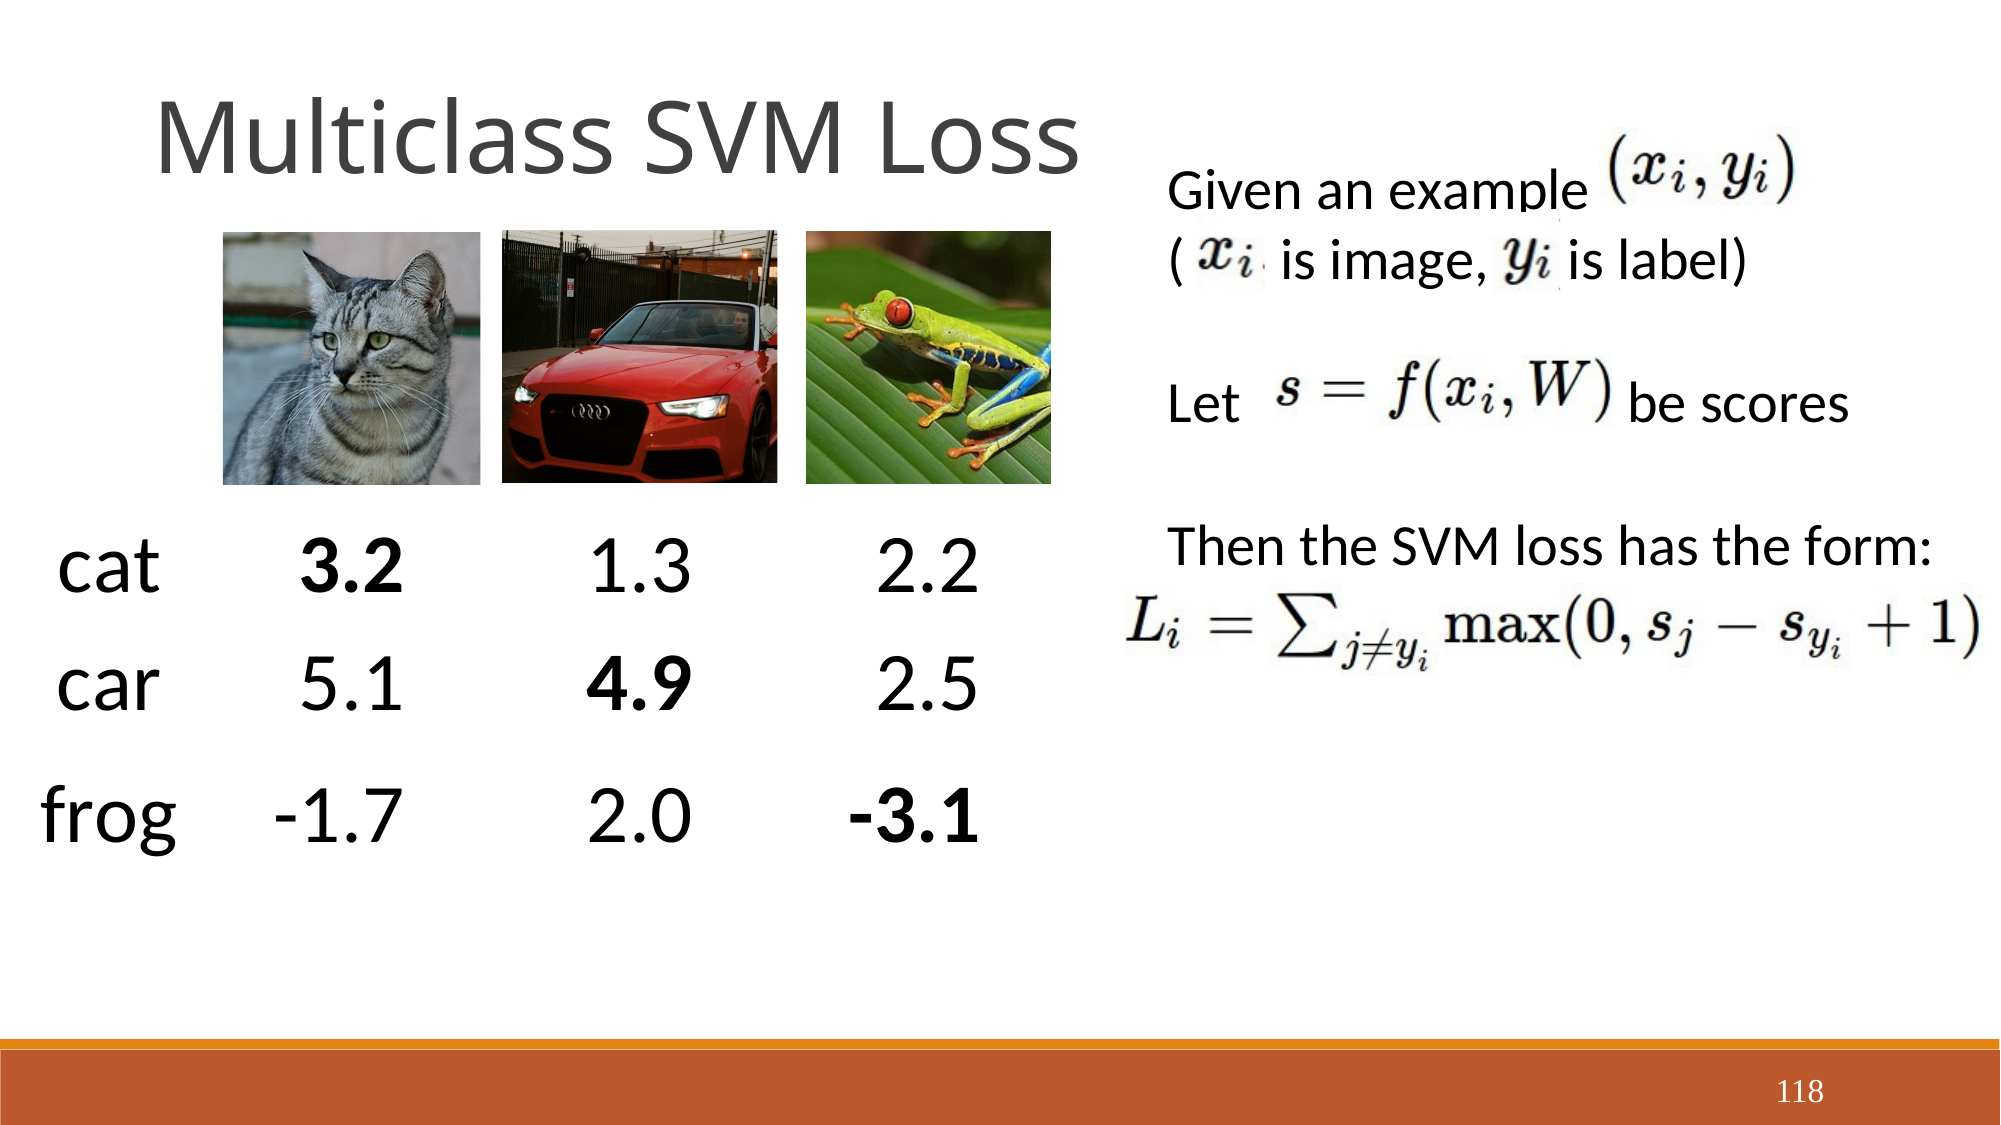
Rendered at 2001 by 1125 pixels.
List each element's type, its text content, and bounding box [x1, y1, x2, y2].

text_box [1599, 127, 1801, 151]
text_box [806, 231, 1051, 484]
slide_number 118 [1624, 1059, 1840, 1120]
table_cell frog [35, 780, 225, 897]
text_box [502, 230, 778, 483]
text_box [1124, 583, 1985, 676]
text_box Given an example ( is image, is label) Let be scores Then the SVM loss has the form: [1165, 151, 1938, 578]
text_box [1492, 212, 1561, 300]
table_cell 5.1 [225, 648, 496, 780]
table_header 1.3 [496, 530, 771, 648]
table_cell 2.5 [771, 648, 987, 780]
text_box Multiclass SVM Loss [95, 74, 1905, 194]
table_header cat [35, 530, 225, 648]
table_cell car [35, 648, 225, 780]
table_header 3.2 [225, 530, 496, 648]
text_box [1196, 212, 1265, 299]
text_box [222, 232, 481, 485]
table_cell 2.0 [496, 780, 771, 897]
table_cell -1.7 [225, 780, 496, 897]
table_header 2.2 [771, 530, 987, 648]
table_cell -3.1 [771, 780, 987, 897]
table_cell 4.9 [496, 648, 771, 780]
